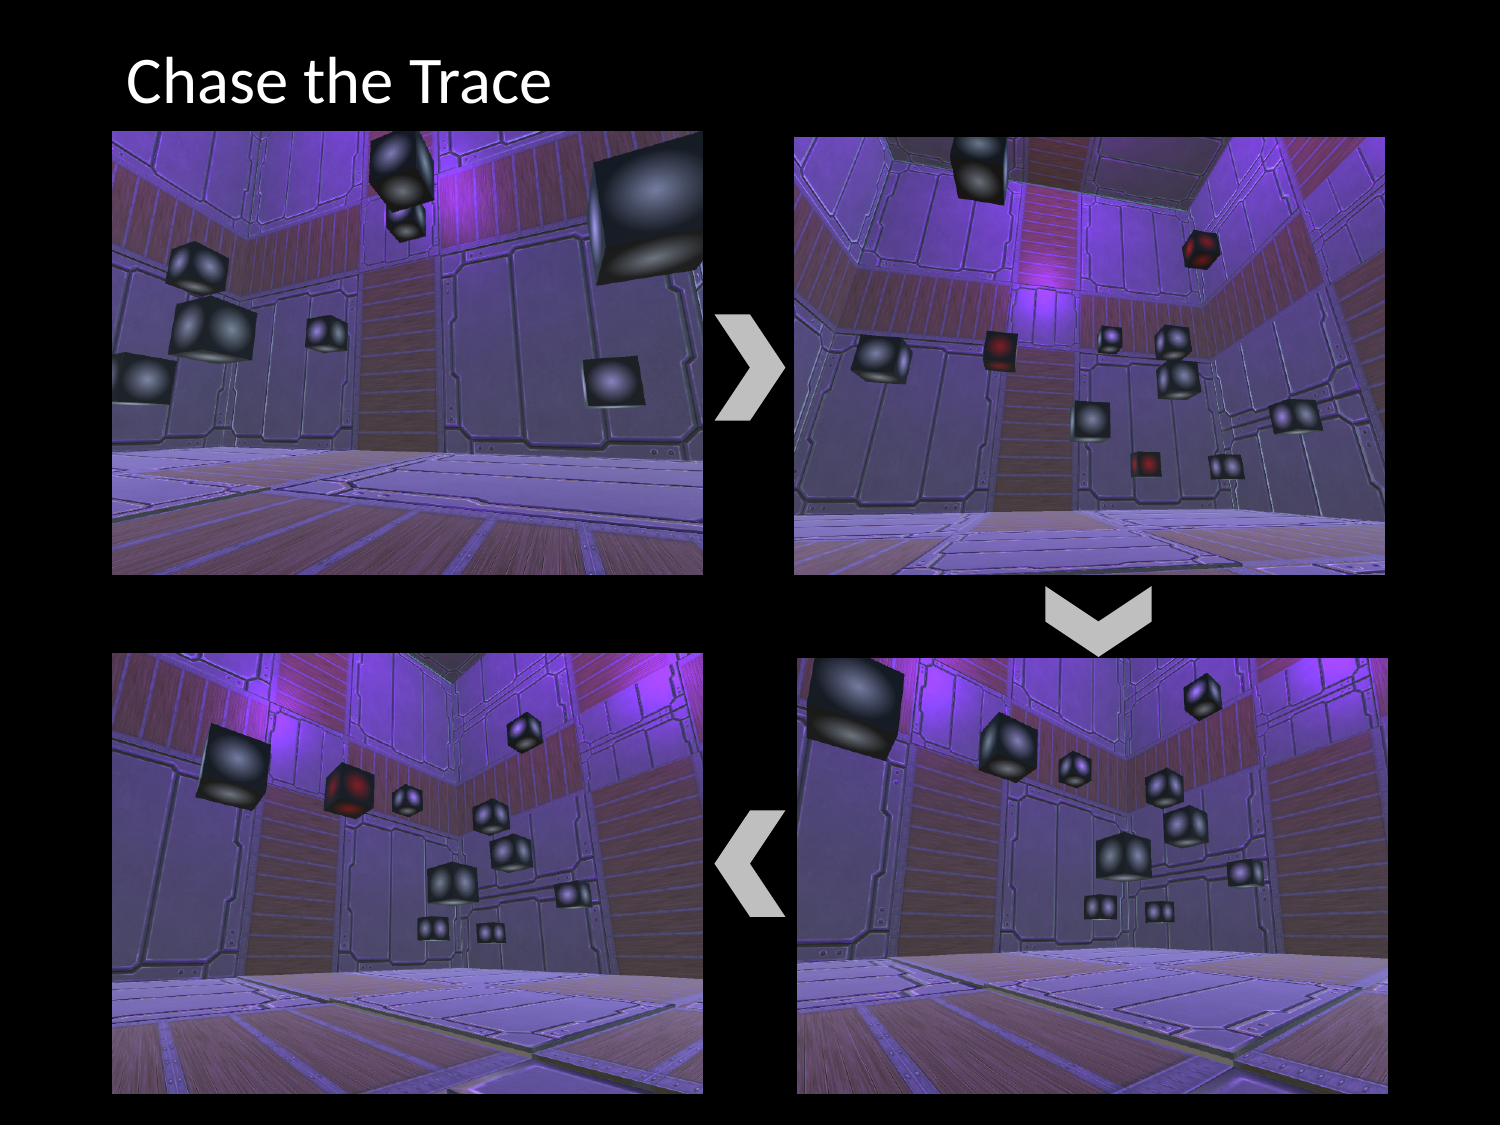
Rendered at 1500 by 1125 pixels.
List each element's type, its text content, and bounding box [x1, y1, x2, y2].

text_box [713, 809, 788, 918]
picture [112, 653, 703, 1095]
text_box [712, 313, 787, 422]
picture [797, 658, 1388, 1094]
picture [794, 137, 1385, 575]
text_box Chase the Trace [112, 29, 1385, 125]
picture [112, 131, 703, 575]
text_box [1044, 584, 1153, 658]
